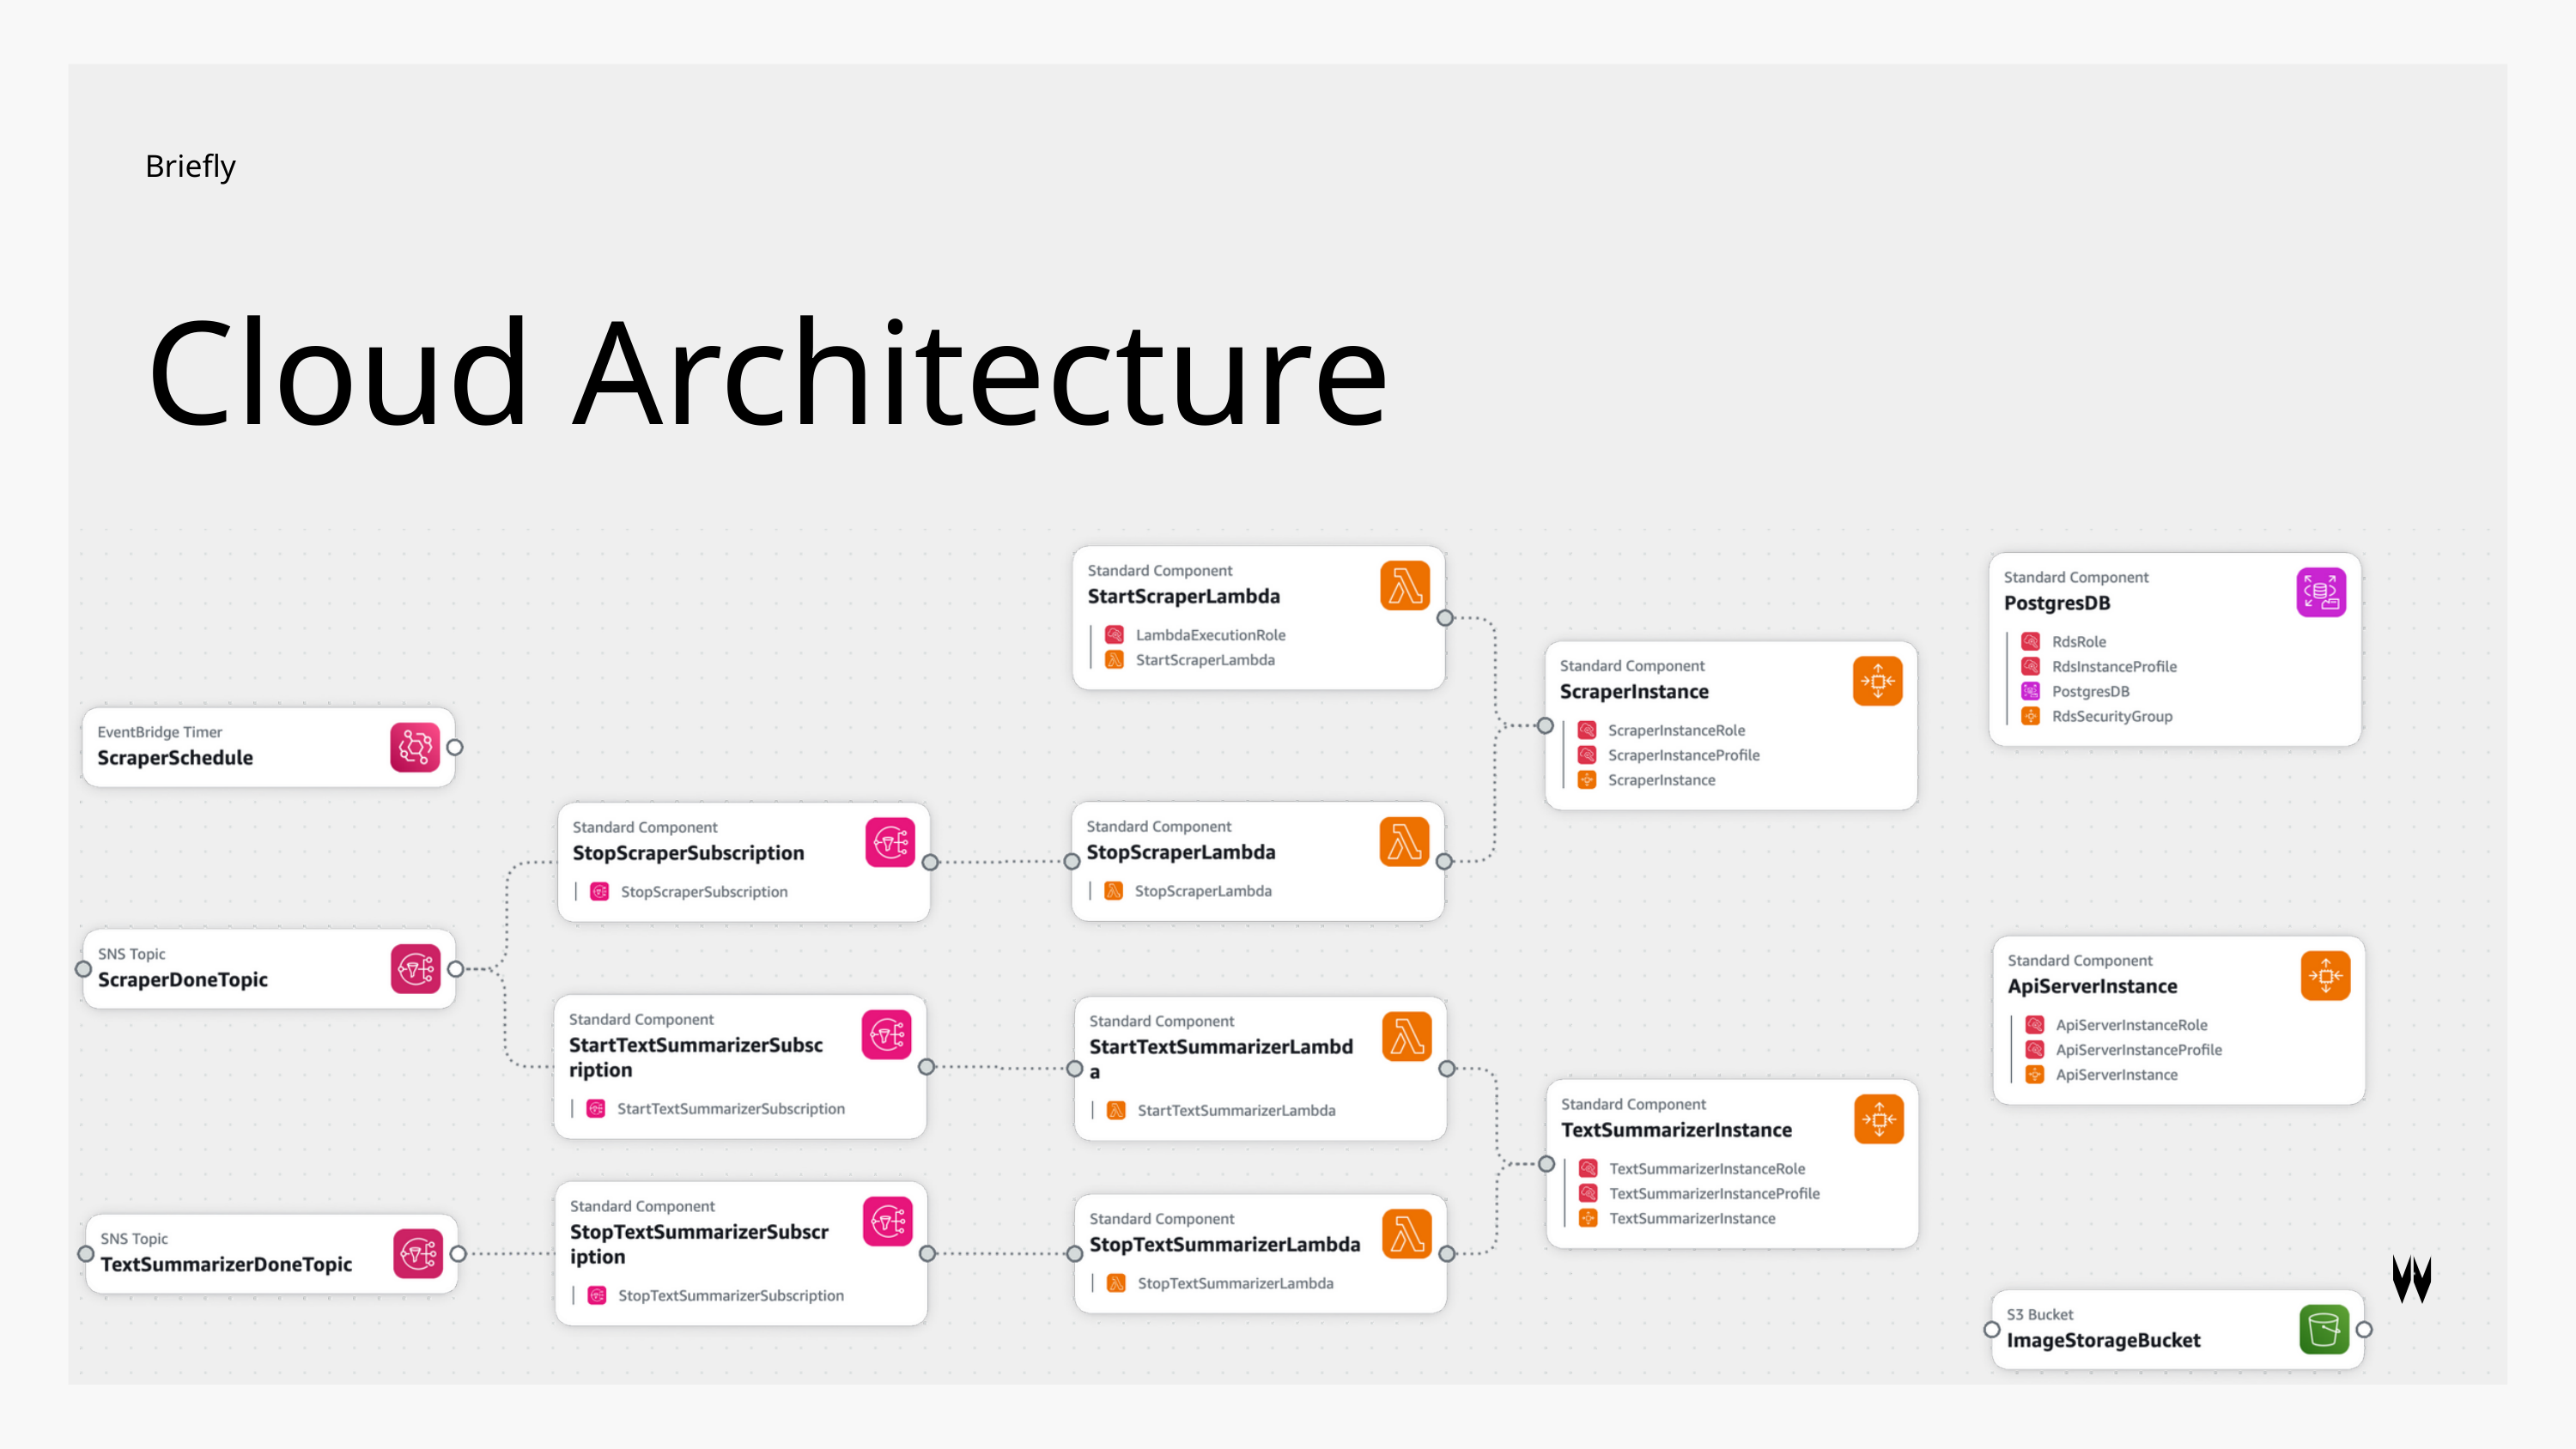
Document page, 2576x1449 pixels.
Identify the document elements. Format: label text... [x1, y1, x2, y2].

text_box [68, 529, 2508, 1385]
text_box Cloud Architecture [144, 295, 1625, 453]
text_box Briefly [144, 140, 979, 184]
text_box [2393, 1253, 2432, 1304]
text_box [68, 64, 2508, 529]
